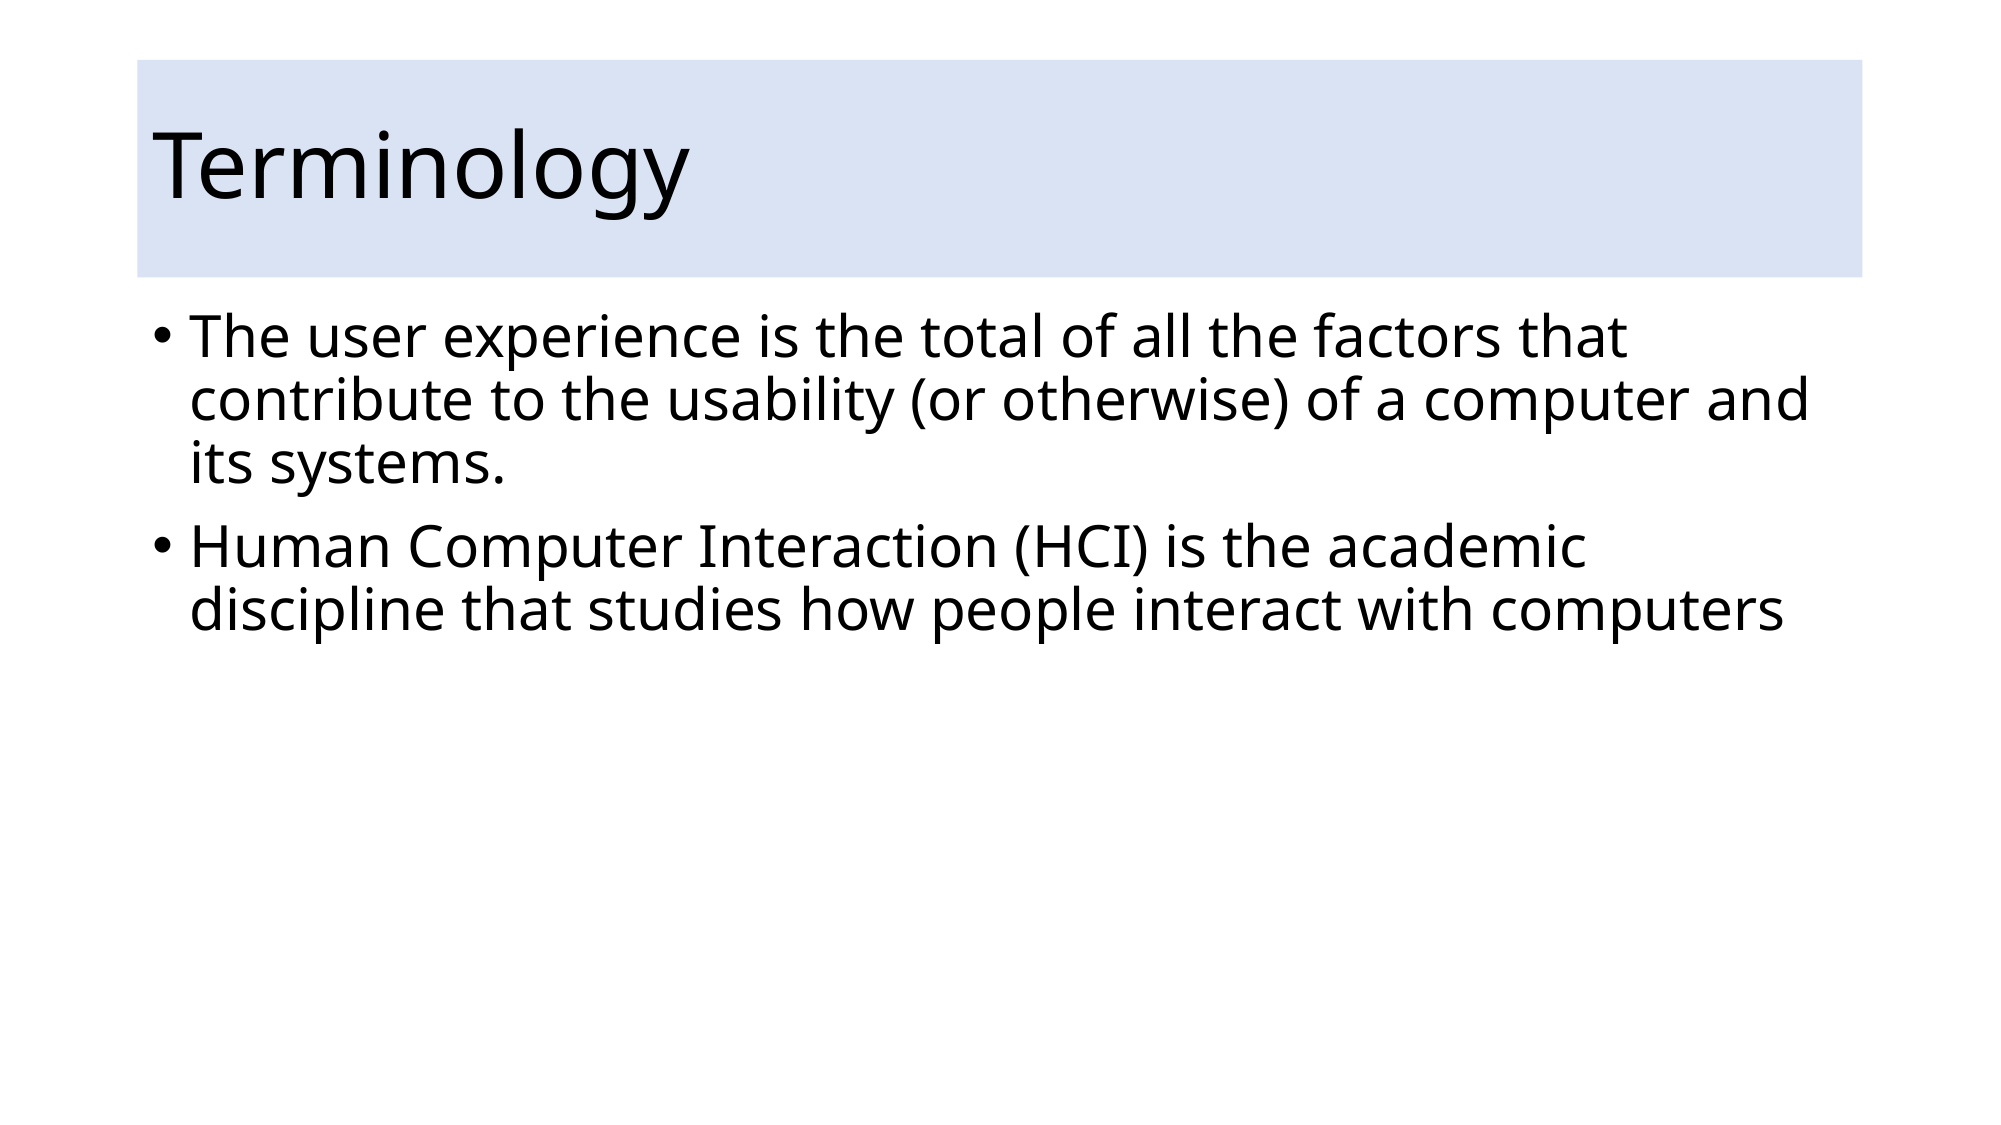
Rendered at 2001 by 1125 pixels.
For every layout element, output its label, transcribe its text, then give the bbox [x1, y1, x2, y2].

title Terminology [137, 59, 1863, 278]
list The user experience is the total of all the factors that contribute to the usability (or otherwise) of a computer and its systems. Human Computer Interaction (HCI) is the academic discipline that studies how people interact with computers [137, 299, 1863, 1014]
